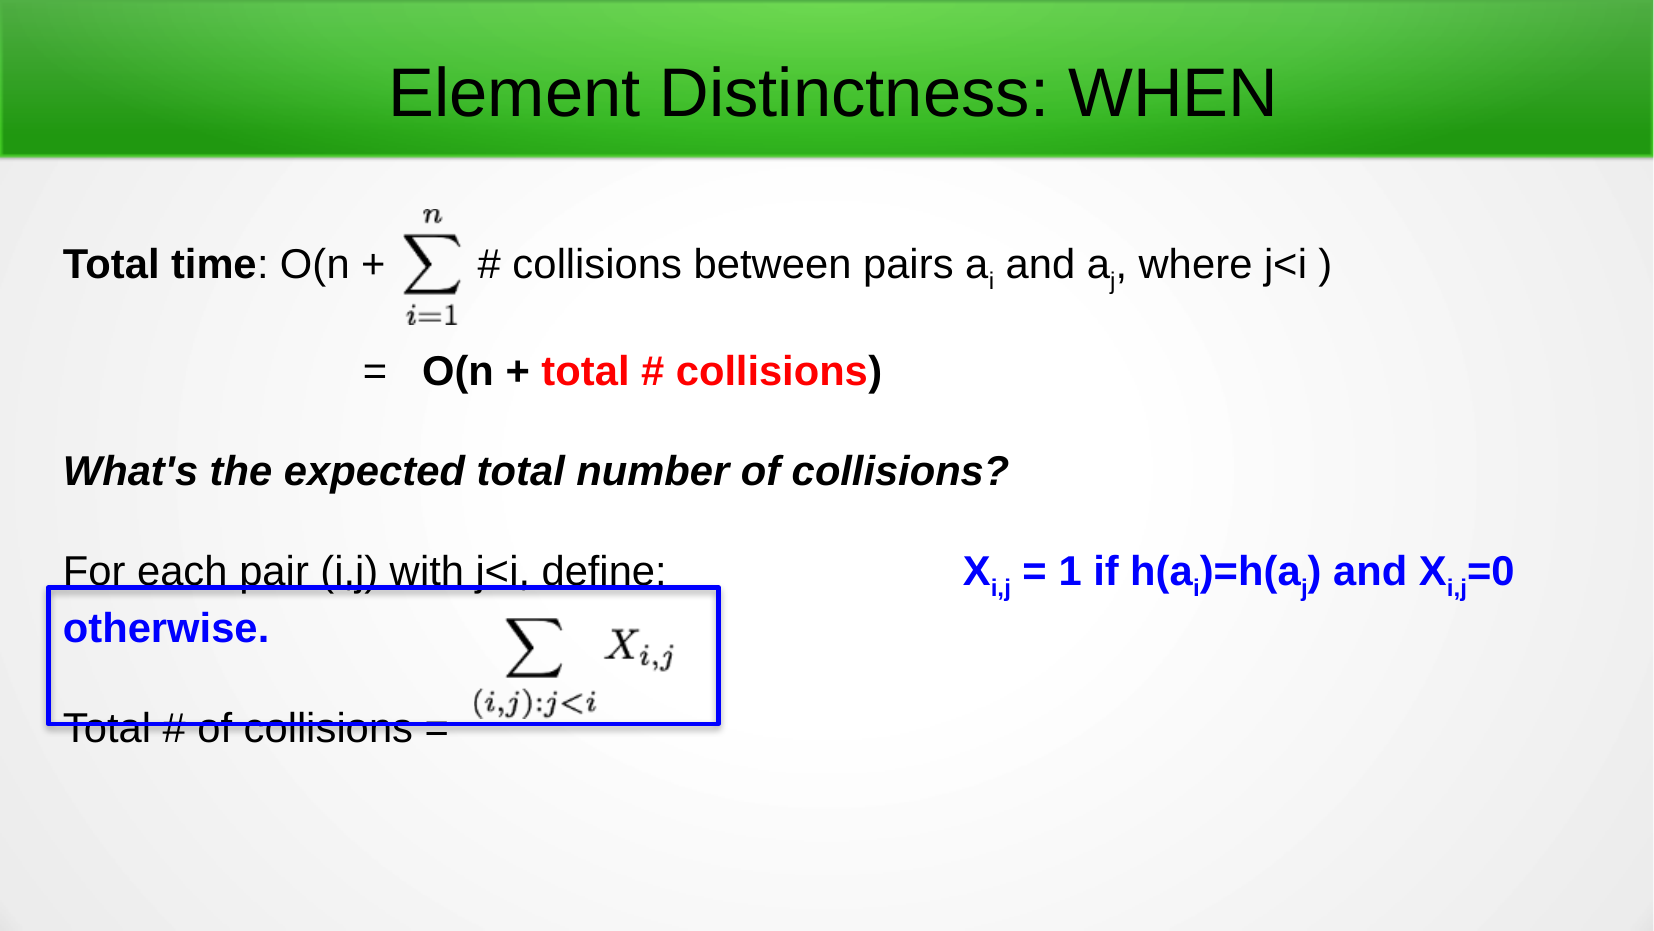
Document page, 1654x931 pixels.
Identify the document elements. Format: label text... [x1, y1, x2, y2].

picture [474, 618, 675, 719]
text_box [47, 587, 719, 725]
text_box Element Distinctness: WHEN [48, 35, 1620, 142]
picture [0, 0, 1654, 931]
text_box Total time: O(n + # collisions between pairs ai and aj, where j<i ) = O(n + total # collisions) What's the expected total number of collisions? For each pair (i,j) with j<i, define: Xi,j = 1 if h(ai)=h(aj) and Xi,j=0 otherwise. Total # of collisions = [48, 229, 1654, 759]
